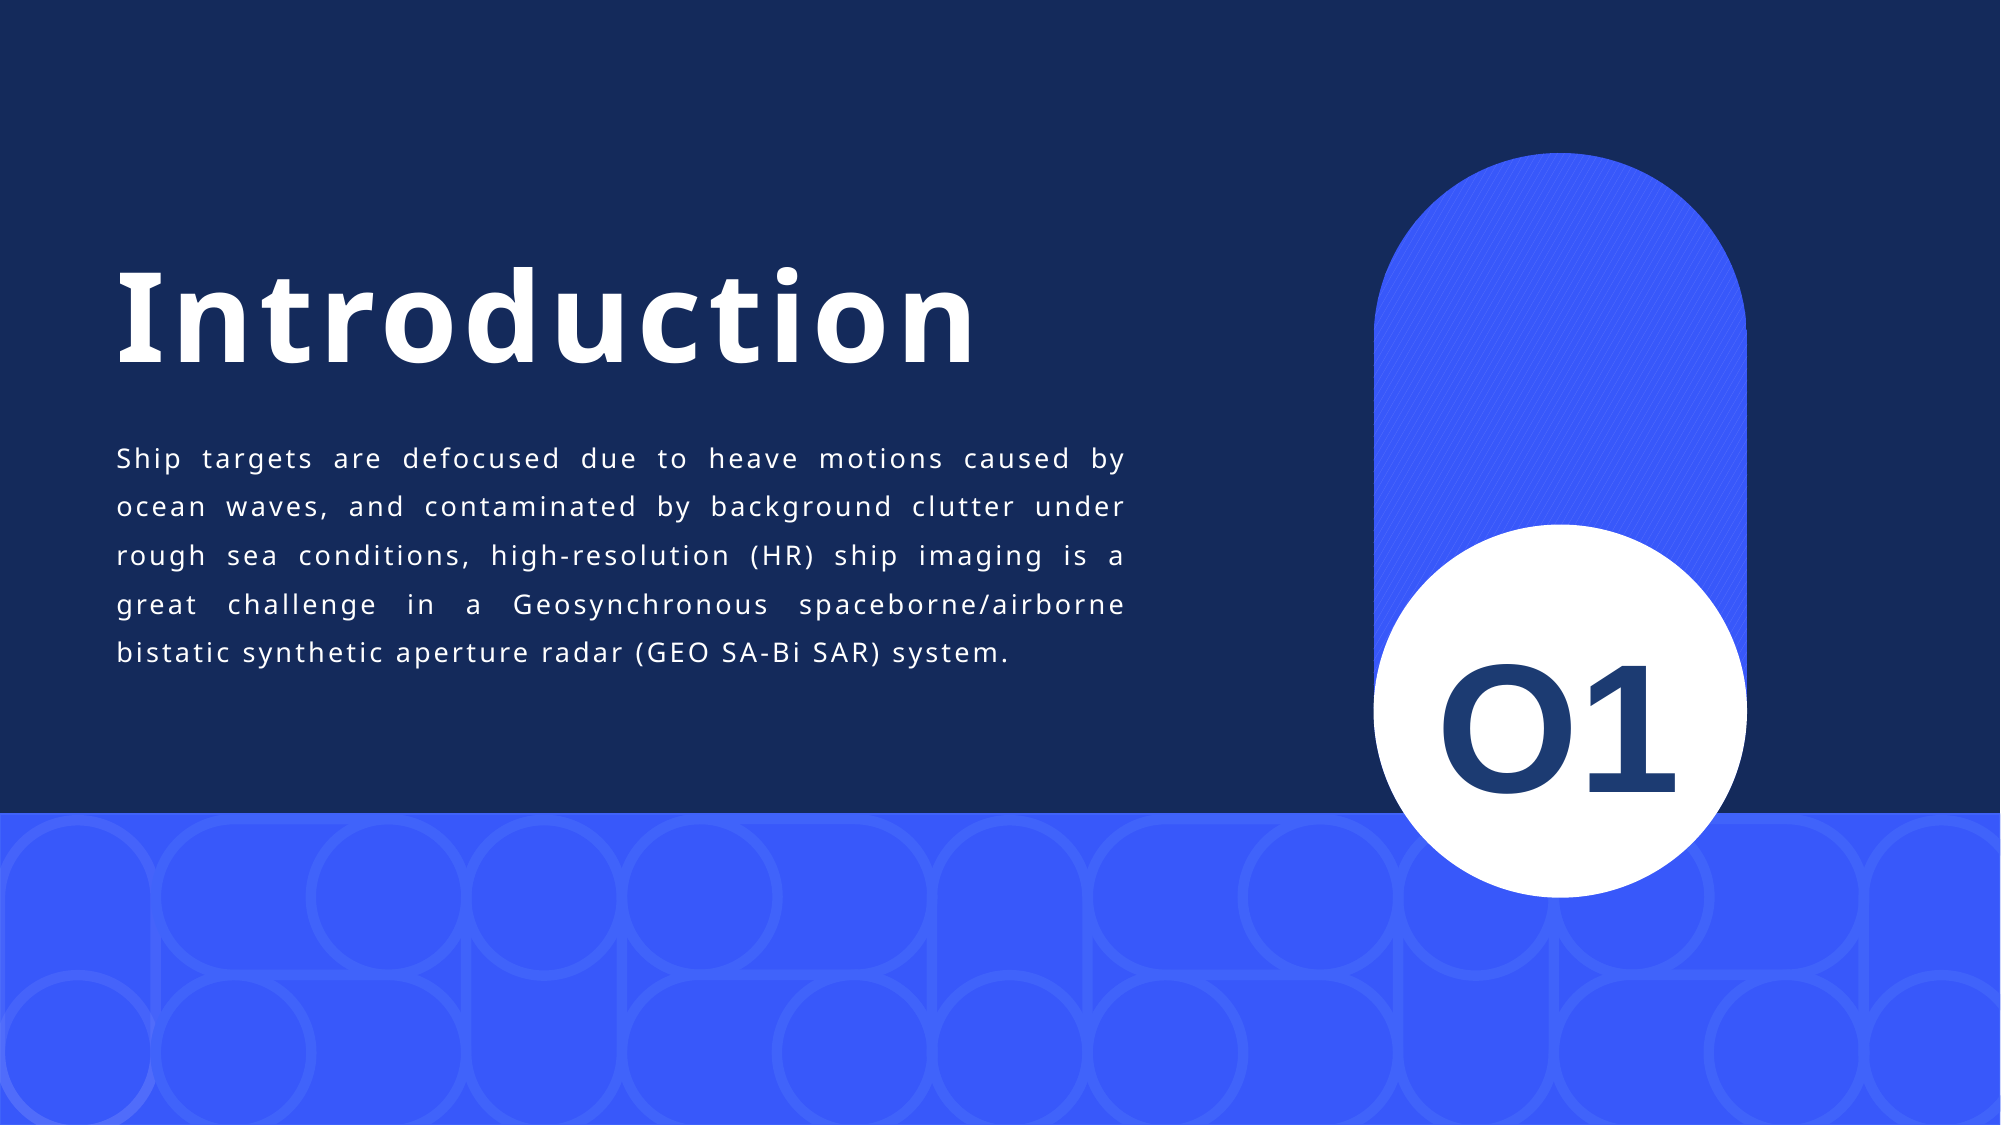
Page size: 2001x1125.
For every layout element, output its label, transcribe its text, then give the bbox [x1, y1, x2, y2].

title Introduction [99, 152, 1140, 394]
list Ship targets are defocused due to heave motions caused by ocean waves, and contaminated by background clutter under rough sea conditions, high-resolution (HR) ship imaging is a great challenge in a Geosynchronous spaceborne/airborne bistatic synthetic aperture radar (GEO SA-Bi SAR) system. [99, 418, 1140, 691]
text_box O1 [1417, 601, 1700, 837]
